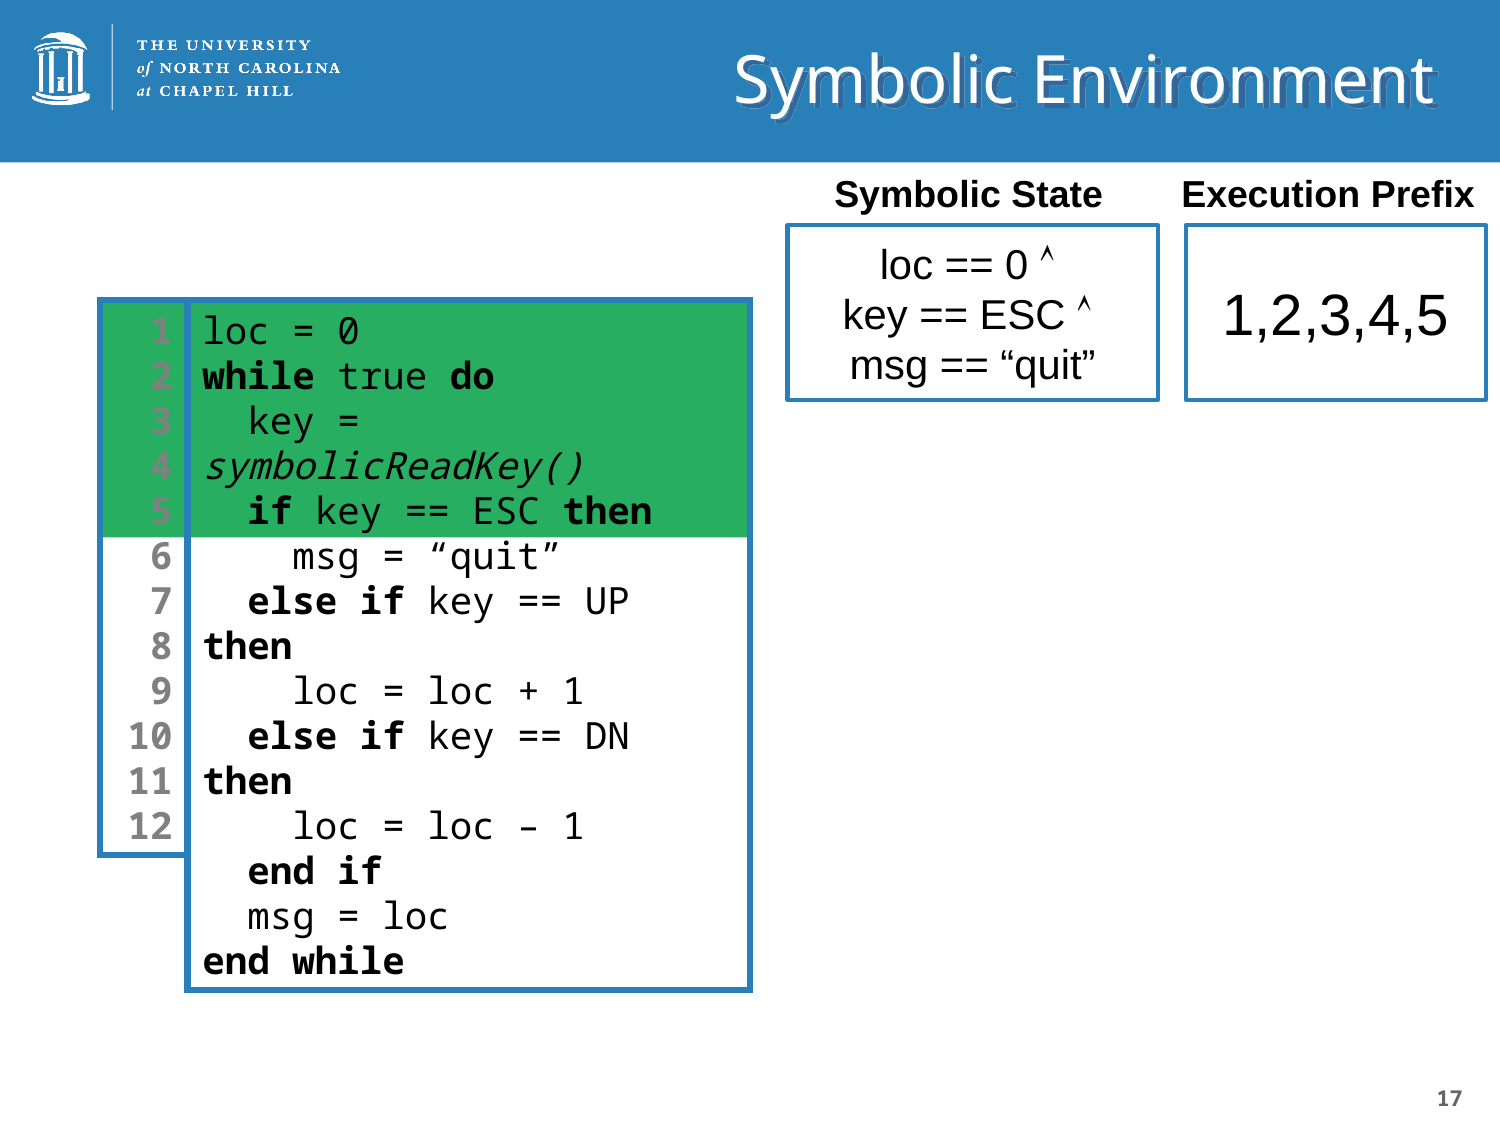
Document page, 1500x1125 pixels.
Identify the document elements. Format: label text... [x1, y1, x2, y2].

text_box Symbolic State [787, 162, 1150, 223]
text_box loc = 0 while true do key = symbolicReadKey() if key == ESC then msg = “quit” else if key == UP then loc = loc + 1 else if key == DN then loc = loc – 1 end if msg = loc end while [185, 298, 752, 992]
text_box loc == 0  key == ESC  msg == “quit” [785, 223, 1160, 402]
title Symbolic Environment [374, 19, 1451, 146]
text_box 1 2 3 4 5 6 7 8 9 10 11 12 [98, 298, 189, 857]
picture [32, 24, 340, 110]
text_box 1,2,3,4,5 [1184, 223, 1488, 402]
text_box Execution Prefix [1165, 162, 1491, 223]
